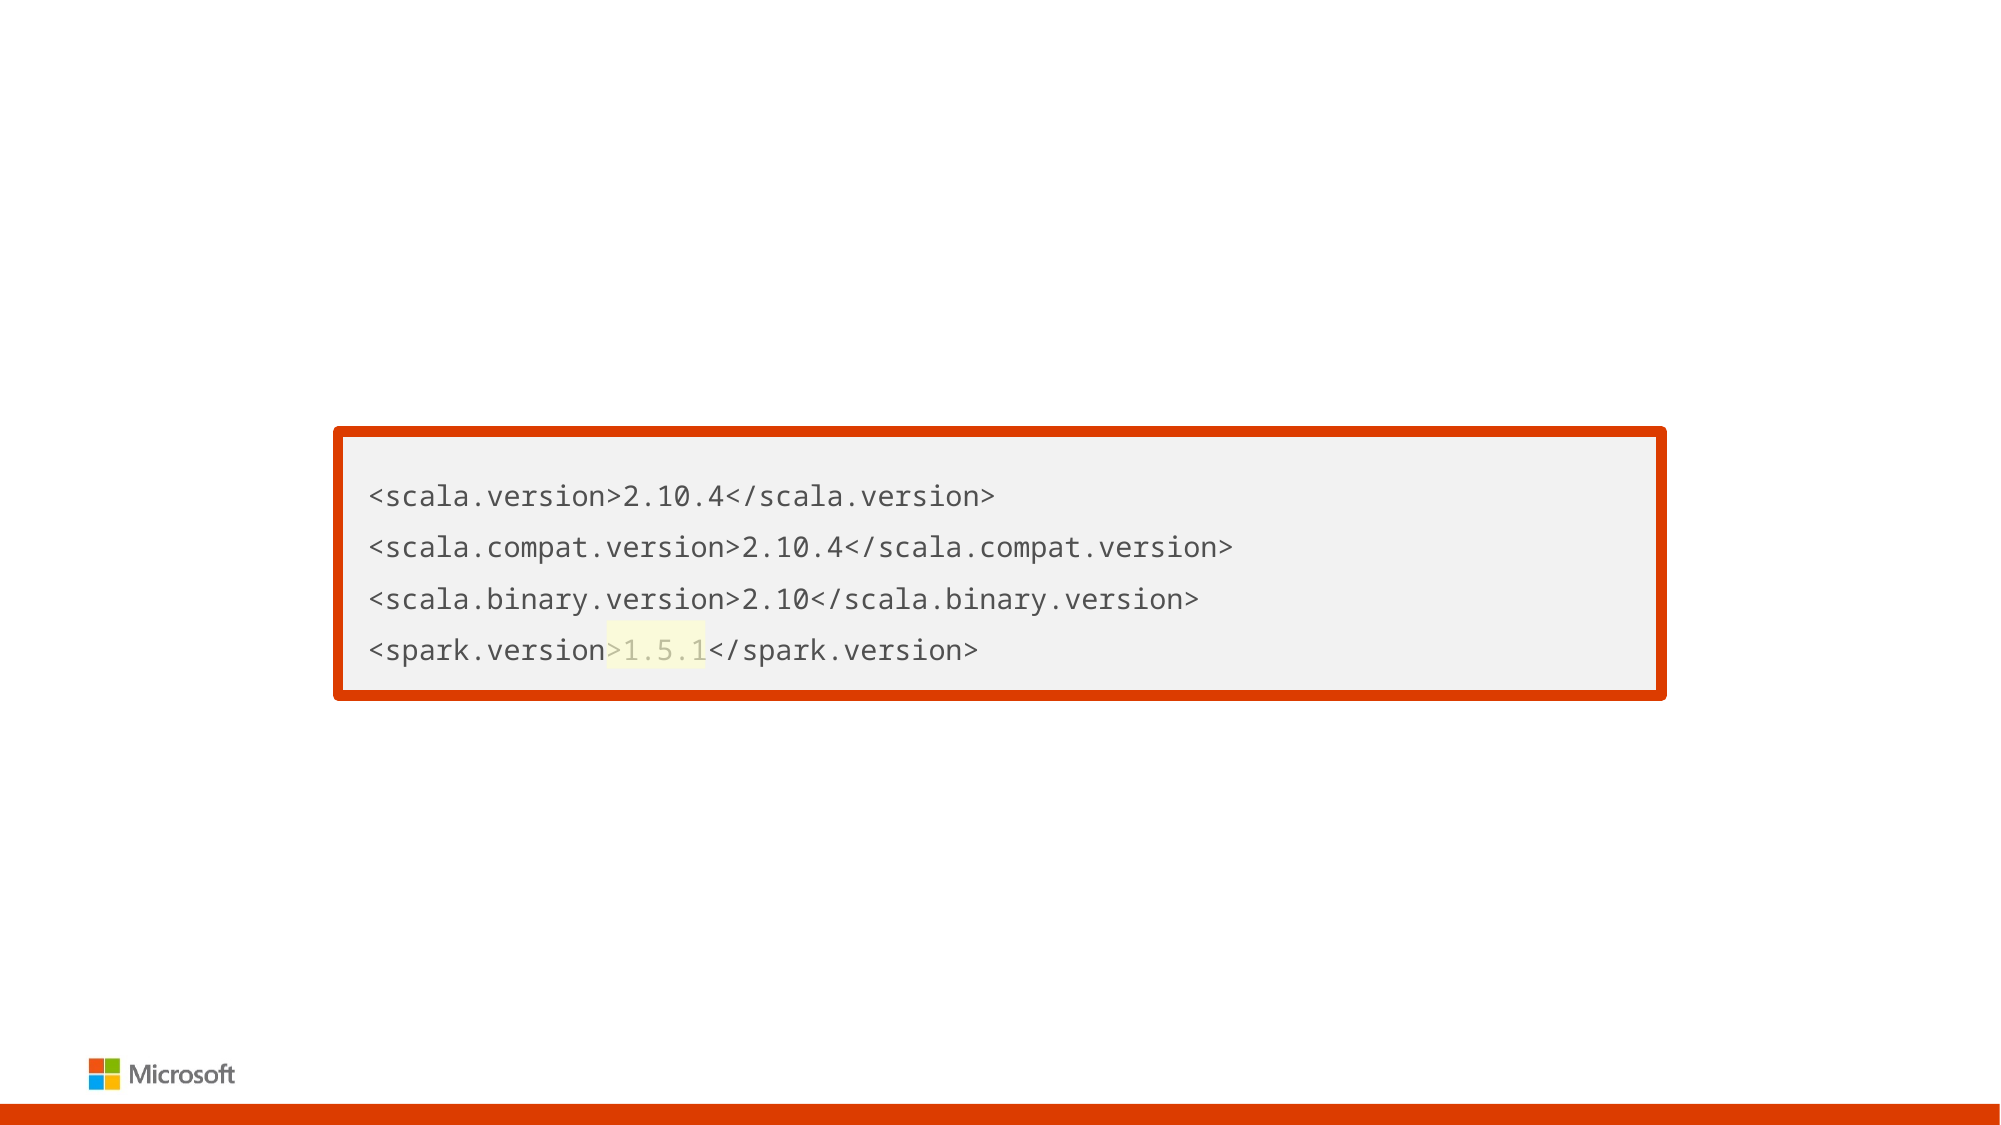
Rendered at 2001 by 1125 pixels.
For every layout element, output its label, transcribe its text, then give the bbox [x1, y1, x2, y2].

text_box <scala.version>2.10.4</scala.version> <scala.compat.version>2.10.4</scala.compat.version> <scala.binary.version>2.10</scala.binary.version> <spark.version>1.5.1</spark.version> [337, 431, 1663, 696]
text_box [606, 620, 706, 669]
picture [85, 1055, 240, 1095]
